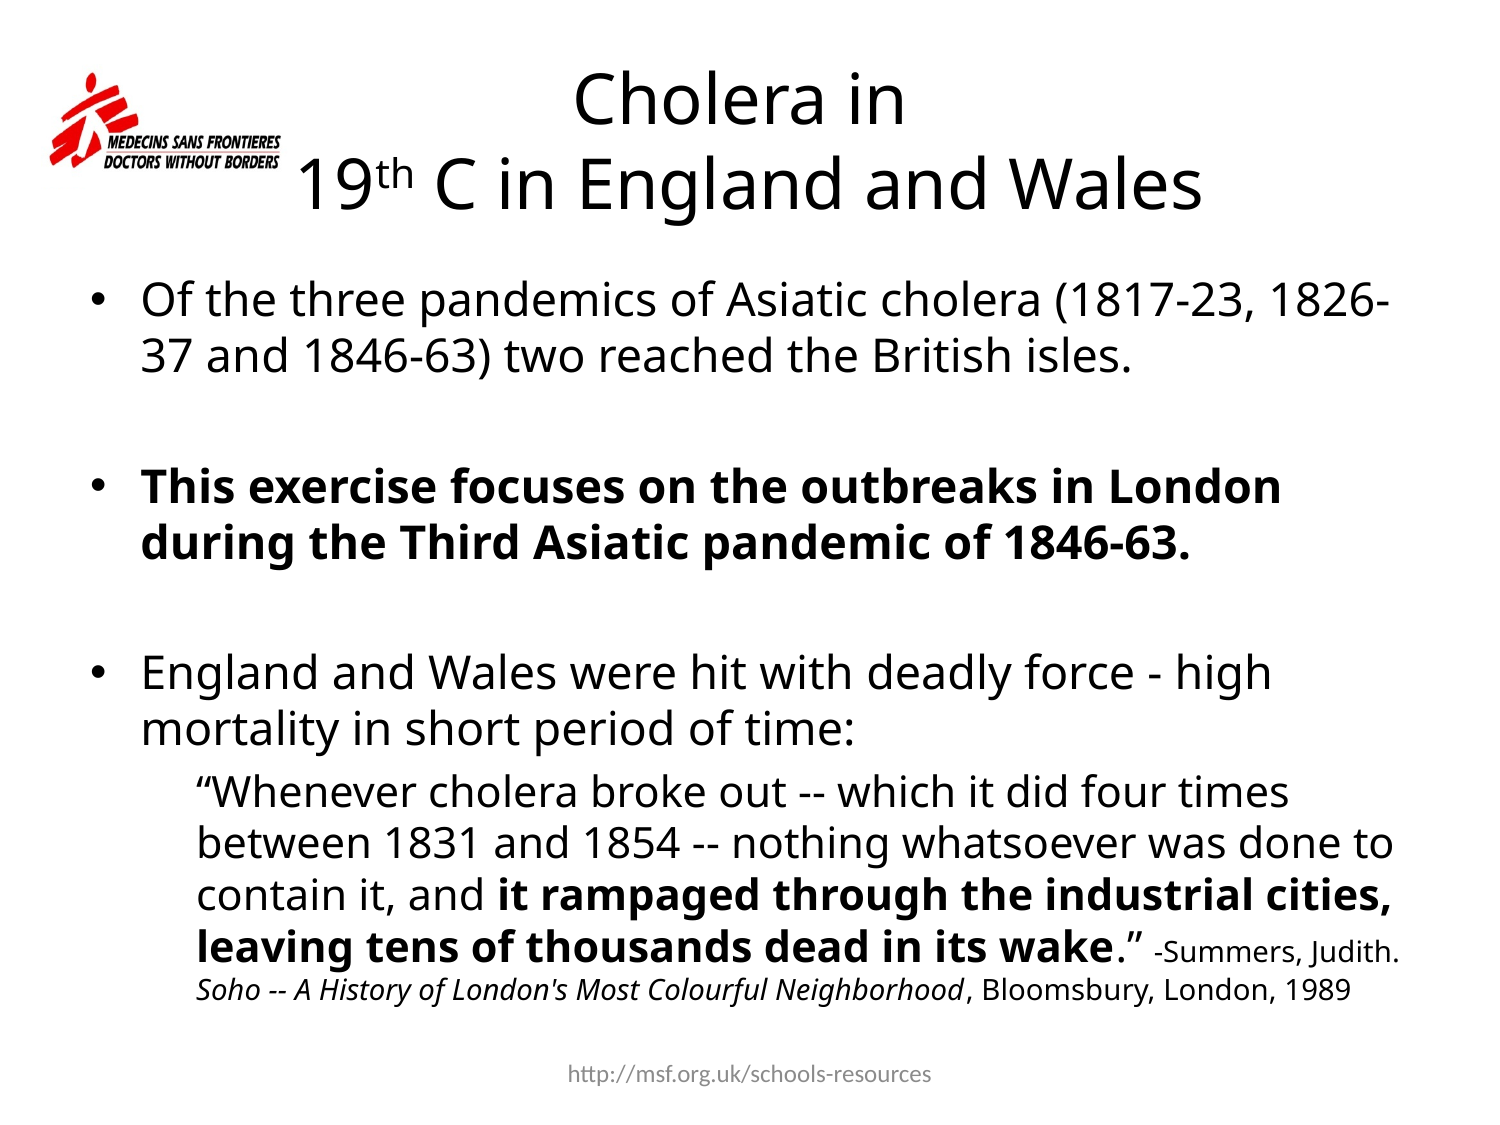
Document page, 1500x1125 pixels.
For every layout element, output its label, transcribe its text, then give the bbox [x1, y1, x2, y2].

title Cholera in 19th C in England and Wales [277, 44, 1223, 233]
picture [41, 54, 277, 197]
list Of the three pandemics of Asiatic cholera (1817-23, 1826-37 and 1846-63) two reached the British isles. This exercise focuses on the outbreaks in London during the Third Asiatic pandemic of 1846-63. England and Wales were hit with deadly force - high mortality in short period of time: “Whenever cholera broke out -- which it did four times between 1831 and 1854 -- nothing whatsoever was done to contain it, and it rampaged through the industrial cities, leaving tens of thousands dead in its wake.” -Summers, Judith. Soho -- A History of London's Most Colourful Neighborhood, Bloomsbury, London, 1989 [74, 262, 1426, 1036]
footer http://msf.org.uk/schools-resources [512, 1042, 988, 1103]
